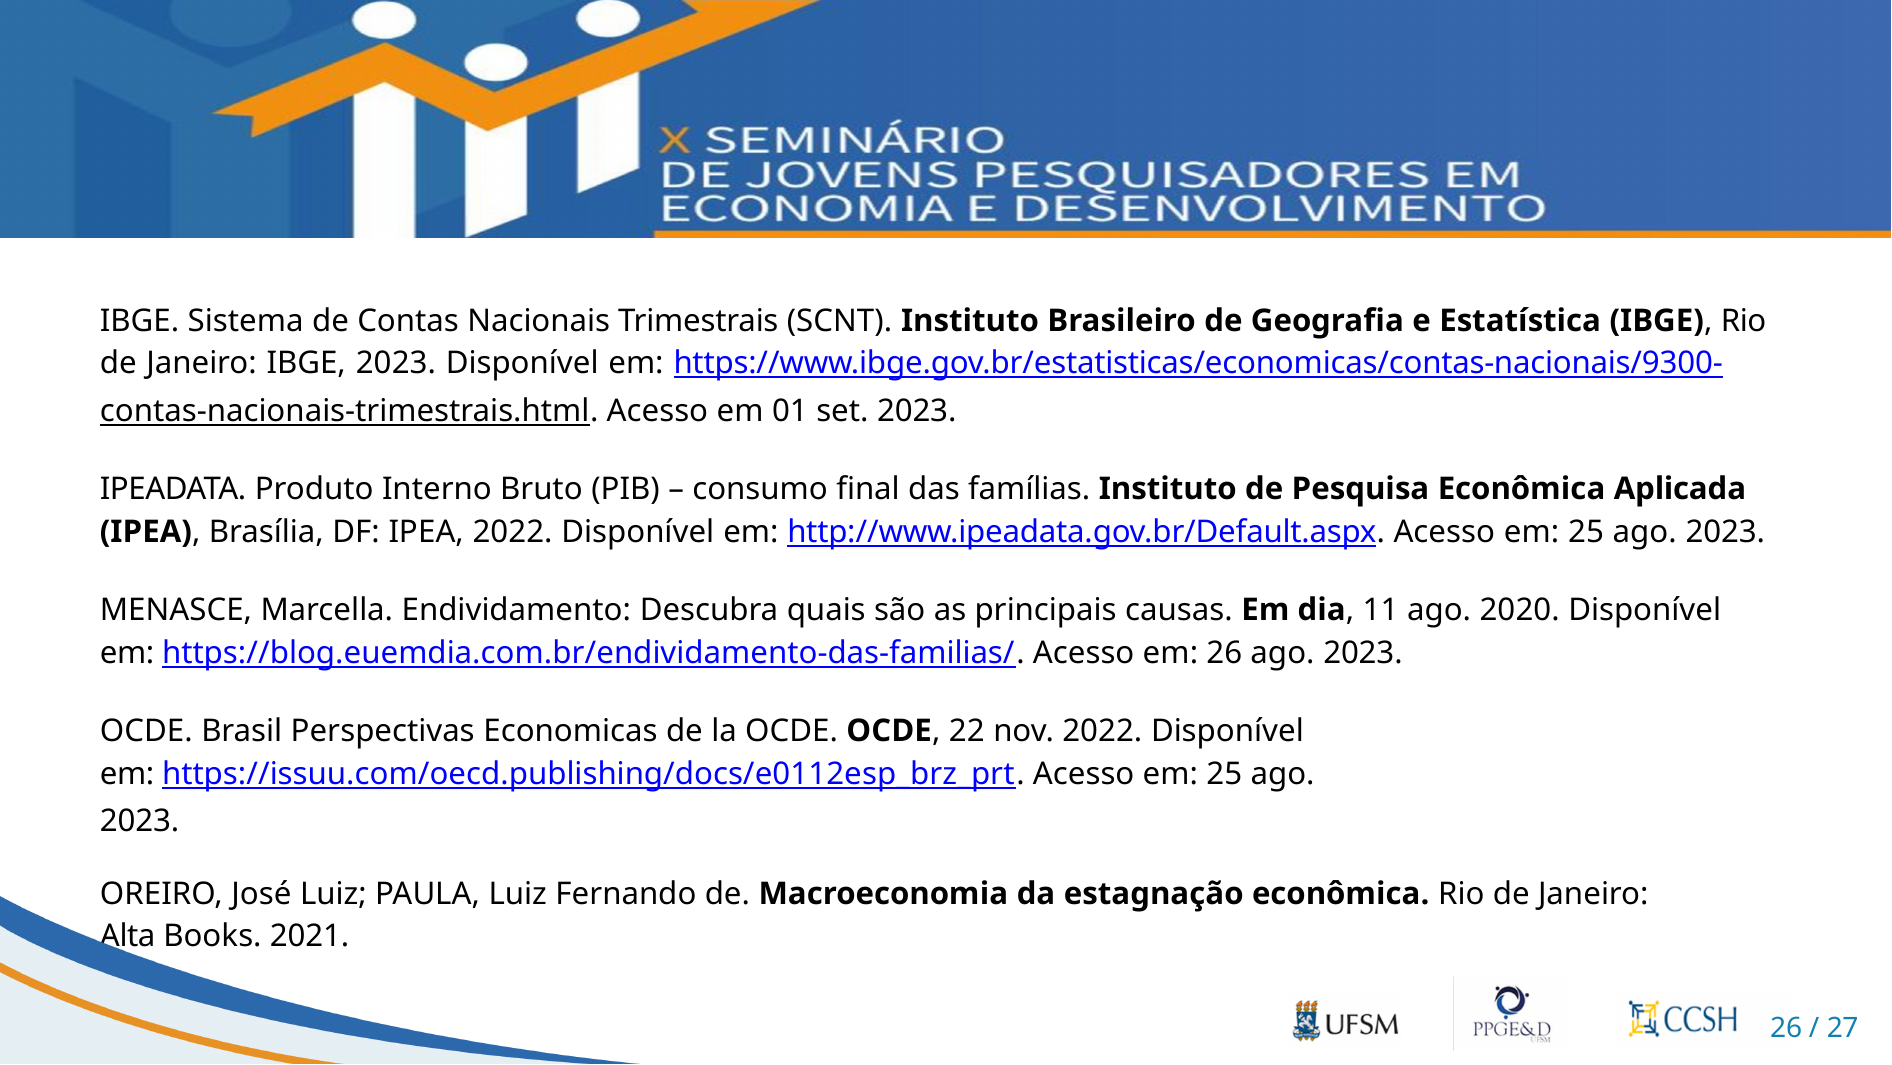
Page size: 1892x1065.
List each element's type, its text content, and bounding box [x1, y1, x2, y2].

text_box IBGE. Sistema de Contas Nacionais Trimestrais (SCNT). Instituto Brasileiro de Geografia e Estatística (IBGE), Rio de Janeiro: IBGE, 2023. Disponível em: https://www.ibge.gov.br/estatisticas/economicas/contas-nacionais/9300- contas-nacionais-trimestrais.html. Acesso em 01 set. 2023. IPEADATA. Produto Interno Bruto (PIB) – consumo final das famílias. Instituto de Pesquisa Econômica Aplicada (IPEA), Brasília, DF: IPEA, 2022. Disponível em: http://www.ipeadata.gov.br/Default.aspx. Acesso em: 25 ago. 2023. MENASCE, Marcella. Endividamento: Descubra quais são as principais causas. Em dia, 11 ago. 2020. Disponível em: https://blog.euemdia.com.br/endividamento-das-familias/. Acesso em: 26 ago. 2023. OCDE. Brasil Perspectivas Economicas de la OCDE. OCDE, 22 nov. 2022. Disponível em: https://issuu.com/oecd.publishing/docs/e0112esp_brz_prt. Acesso em: 25 ago. 2023. OREIRO, José Luiz; PAULA, Luiz Fernando de. Macroeconomia da estagnação econômica. Rio de Janeiro: Alta Books. 2021. [97, 293, 1783, 894]
slide_number 26 / 27 [1797, 1005, 1862, 1065]
picture [0, 0, 1891, 238]
picture [0, 895, 1791, 1065]
